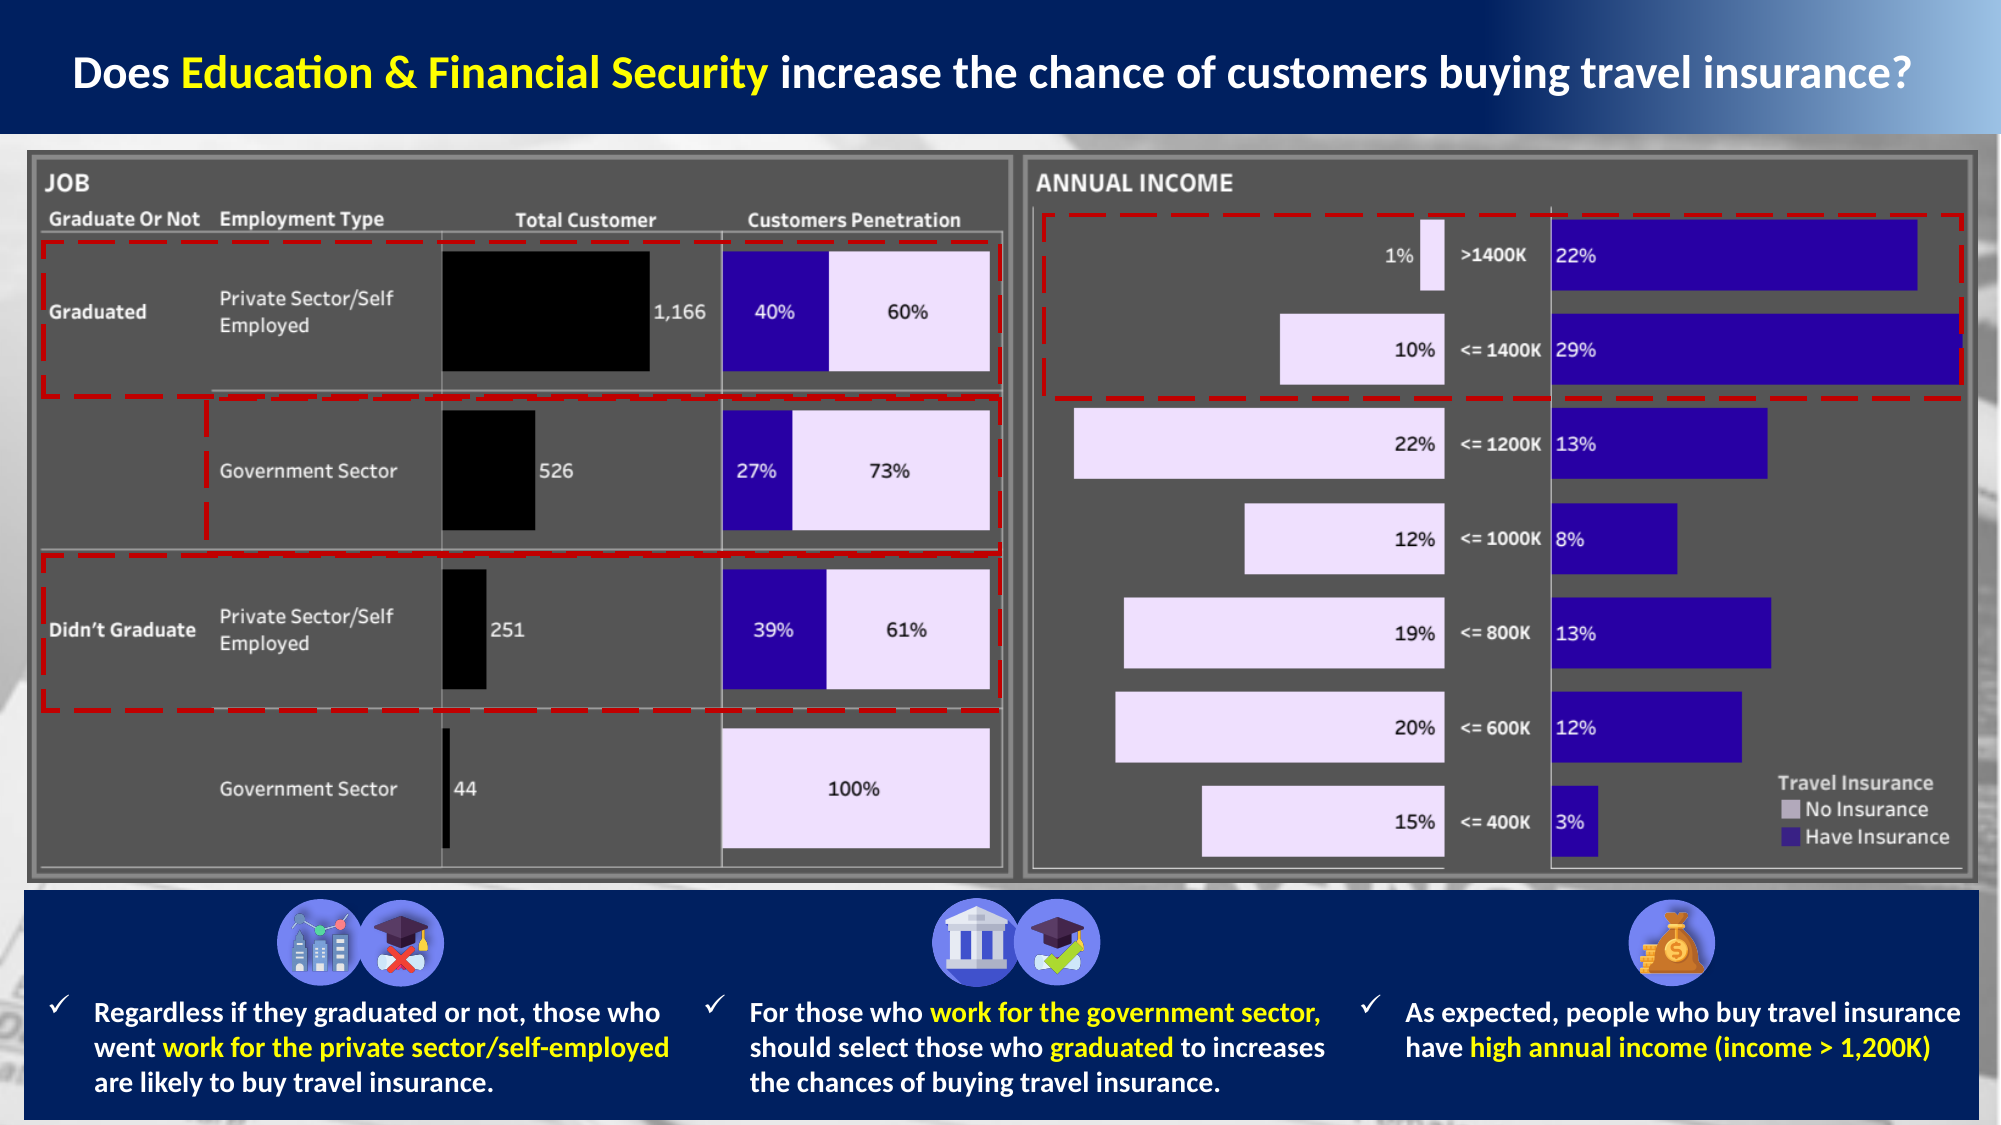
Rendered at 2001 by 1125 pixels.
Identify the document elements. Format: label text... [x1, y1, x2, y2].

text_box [931, 898, 1101, 988]
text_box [276, 898, 445, 987]
picture [0, 128, 2000, 1125]
text_box [0, 0, 2000, 128]
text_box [1628, 899, 1716, 987]
title Does Education & Financial Security increase the chance of customers buying travel insurance? [57, 15, 1963, 128]
